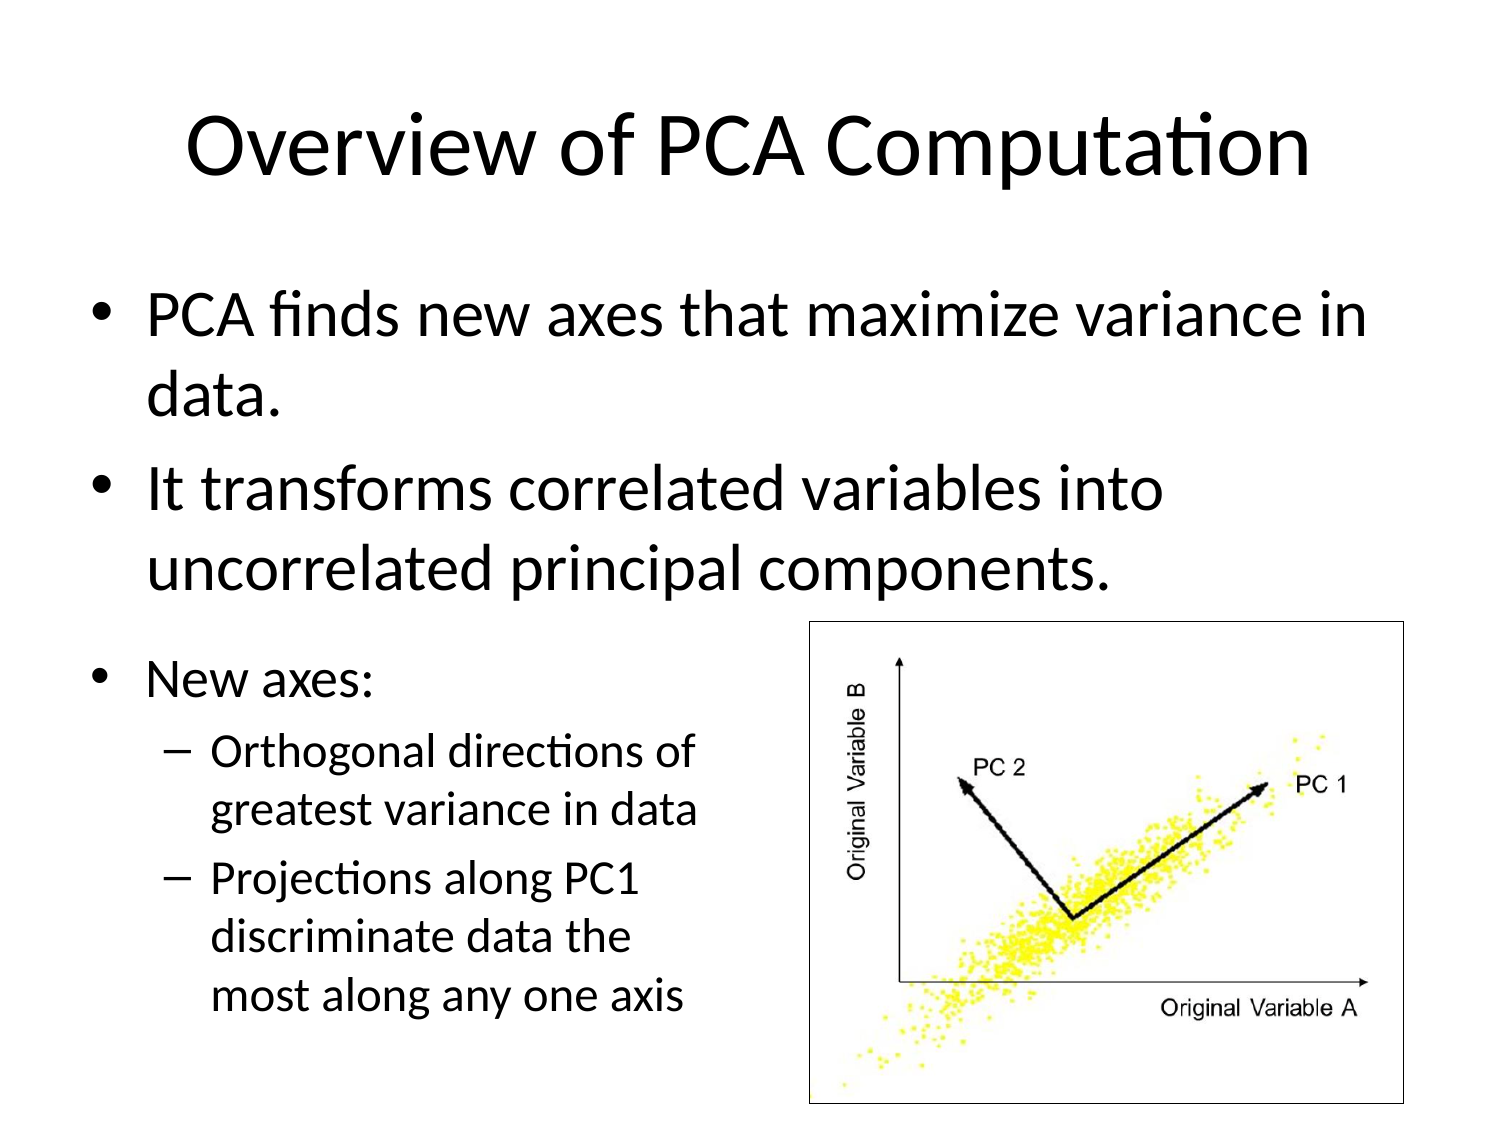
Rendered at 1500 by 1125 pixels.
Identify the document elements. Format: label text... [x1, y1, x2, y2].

text_box New axes: Orthogonal directions of greatest variance in data Projections along PC1 discriminate data the most along any one axis [74, 633, 729, 1080]
picture [809, 621, 1404, 1104]
title Overview of PCA Computation [75, 45, 1425, 233]
list PCA finds new axes that maximize variance in data. It transforms correlated variables into uncorrelated principal components. [75, 262, 1425, 1005]
